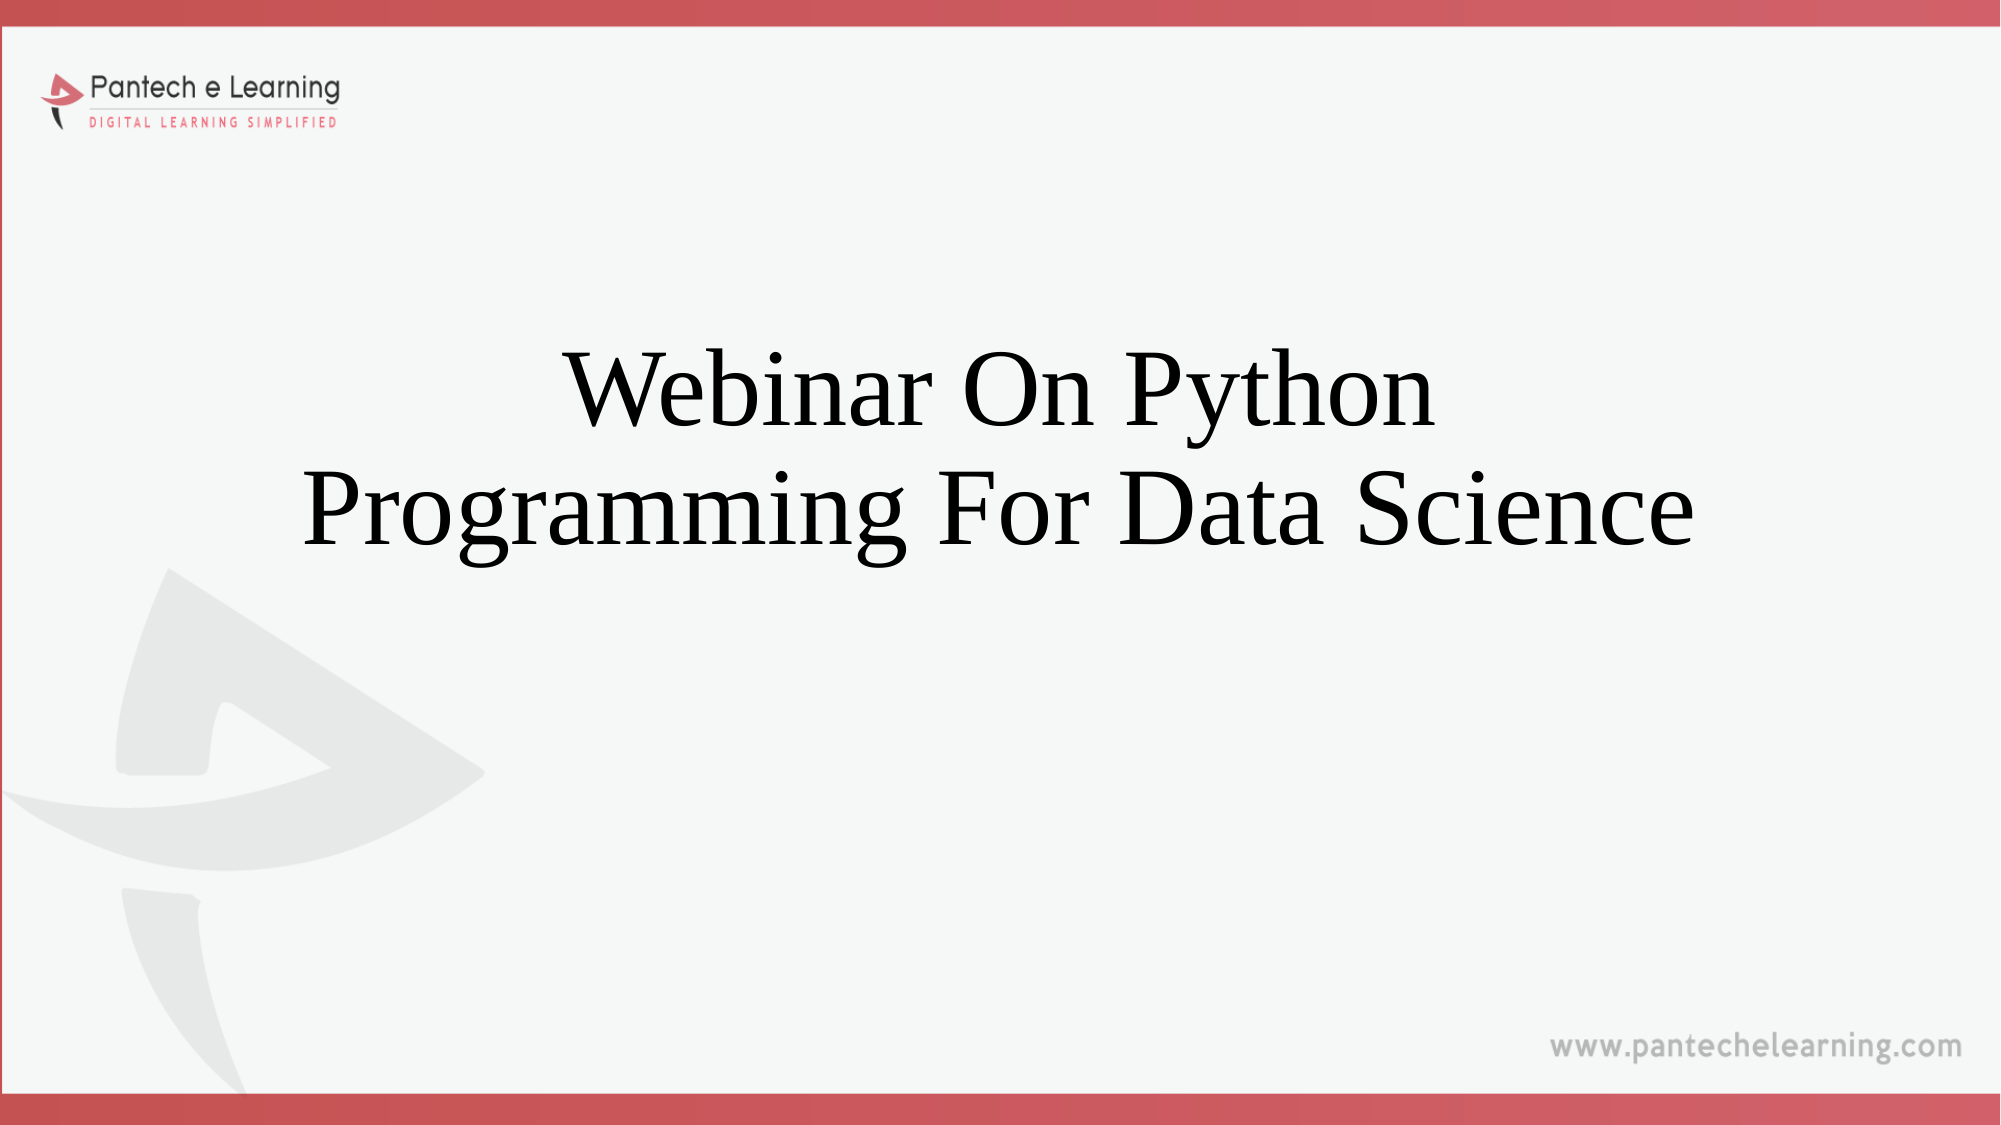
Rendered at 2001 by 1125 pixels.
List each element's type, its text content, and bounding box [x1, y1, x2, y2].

picture [0, 0, 2001, 1125]
title Webinar On Python Programming For Data Science [249, 184, 1750, 576]
